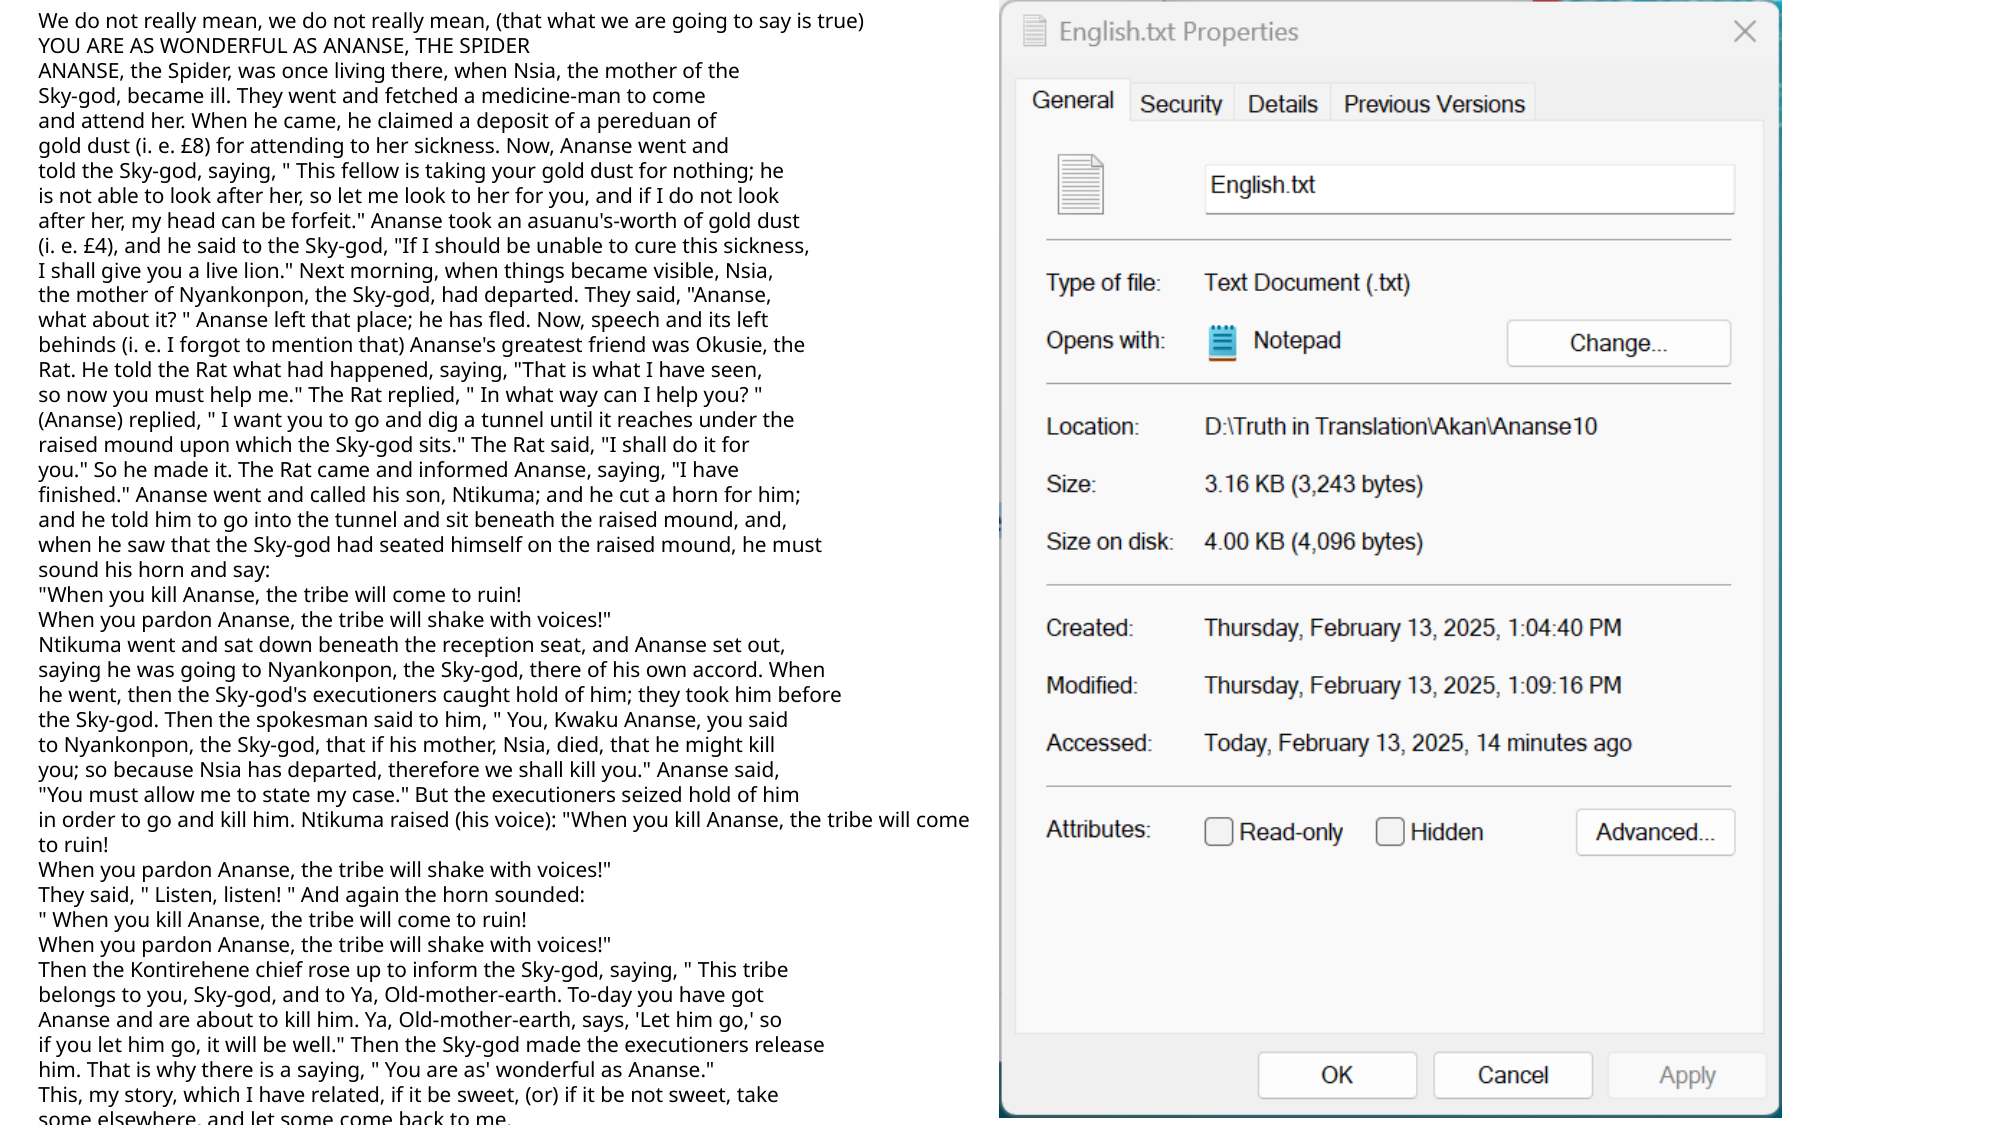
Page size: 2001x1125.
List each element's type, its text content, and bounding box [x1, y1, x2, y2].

picture [999, 0, 1783, 1119]
text_box We do not really mean, we do not really mean, (that what we are going to say is true) YOU ARE AS WONDERFUL AS ANANSE, THE SPIDER ANANSE, the Spider, was once living there, when Nsia, the mother of the Sky-god, became ill. They went and fetched a medicine-man to come and attend her. When he came, he claimed a deposit of a pereduan of gold dust (i. e. £8) for attending to her sickness. Now, Ananse went and told the Sky-god, saying, " This fellow is taking your gold dust for nothing; he is not able to look after her, so let me look to her for you, and if I do not look after her, my head can be forfeit." Ananse took an asuanu's-worth of gold dust (i. e. £4), and he said to the Sky-god, "If I should be unable to cure this sickness, I shall give you a live lion." Next morning, when things became visible, Nsia, the mother of Nyankonpon, the Sky-god, had departed. They said, "Ananse, what about it? " Ananse left that place; he has fled. Now, speech and its left behinds (i. e. I forgot to mention that) Ananse's greatest friend was Okusie, the Rat. He told the Rat what had happened, saying, "That is what I have seen, so now you must help me." The Rat replied, " In what way can I help you? " (Ananse) replied, " I want you to go and dig a tunnel until it reaches under the raised mound upon which the Sky-god sits." The Rat said, "I shall do it for you." So he made it. The Rat came and informed Ananse, saying, "I have finished." Ananse went and called his son, Ntikuma; and he cut a horn for him; and he told him to go into the tunnel and sit beneath the raised mound, and, when he saw that the Sky-god had seated himself on the raised mound, he must sound his horn and say: "When you kill Ananse, the tribe will come to ruin! When you pardon Ananse, the tribe will shake with voices!" Ntikuma went and sat down beneath the reception seat, and Ananse set out, saying he was going to Nyankonpon, the Sky-god, there of his own accord. When he went, then the Sky-god's executioners caught hold of him; they took him before the Sky-god. Then the spokesman said to him, " You, Kwaku Ananse, you said to Nyankonpon, the Sky-god, that if his mother, Nsia, died, that he might kill you; so because Nsia has departed, therefore we shall kill you." Ananse said, "You must allow me to state my case." But the executioners seized hold of him in order to go and kill him. Ntikuma raised (his voice): "When you kill Ananse, the tribe will come to ruin! When you pardon Ananse, the tribe will shake with voices!" They said, " Listen, listen! " And again the horn sounded: " When you kill Ananse, the tribe will come to ruin! When you pardon Ananse, the tribe will shake with voices!" Then the Kontirehene chief rose up to inform the Sky-god, saying, " This tribe belongs to you, Sky-god, and to Ya, Old-mother-earth. To-day you have got Ananse and are about to kill him. Ya, Old-mother-earth, says, 'Let him go,' so if you let him go, it will be well." Then the Sky-god made the executioners release him. That is why there is a saying, " You are as' wonderful as Ananse." This, my story, which I have related, if it be sweet, (or) if it be not sweet, take some elsewhere, and let some come back to me. [23, 0, 1000, 1125]
